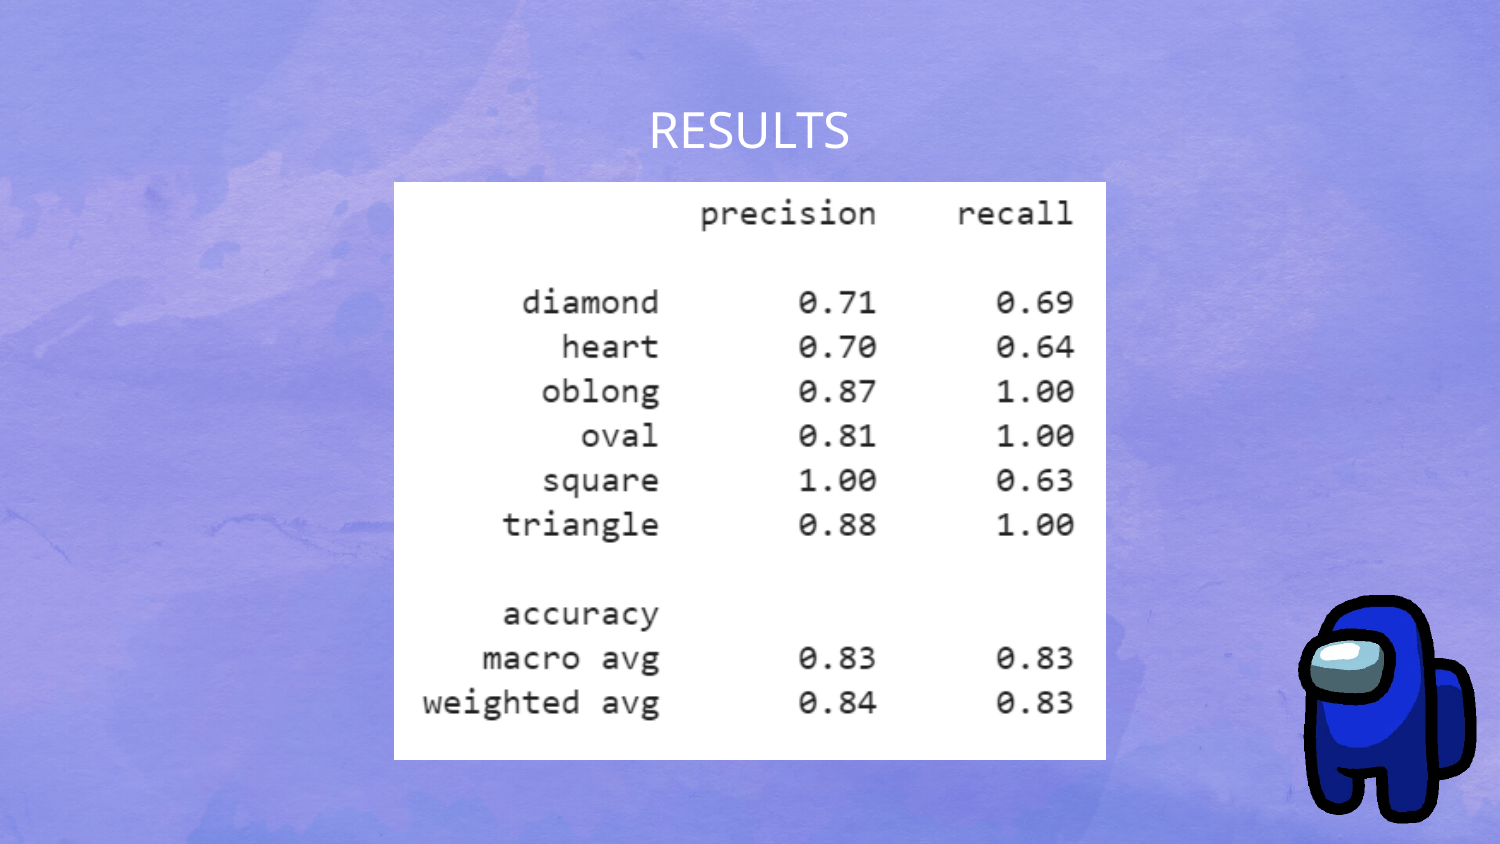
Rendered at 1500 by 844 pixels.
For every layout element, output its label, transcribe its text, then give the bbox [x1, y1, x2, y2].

title RESULTS [394, 83, 1106, 182]
picture [0, 0, 1500, 844]
